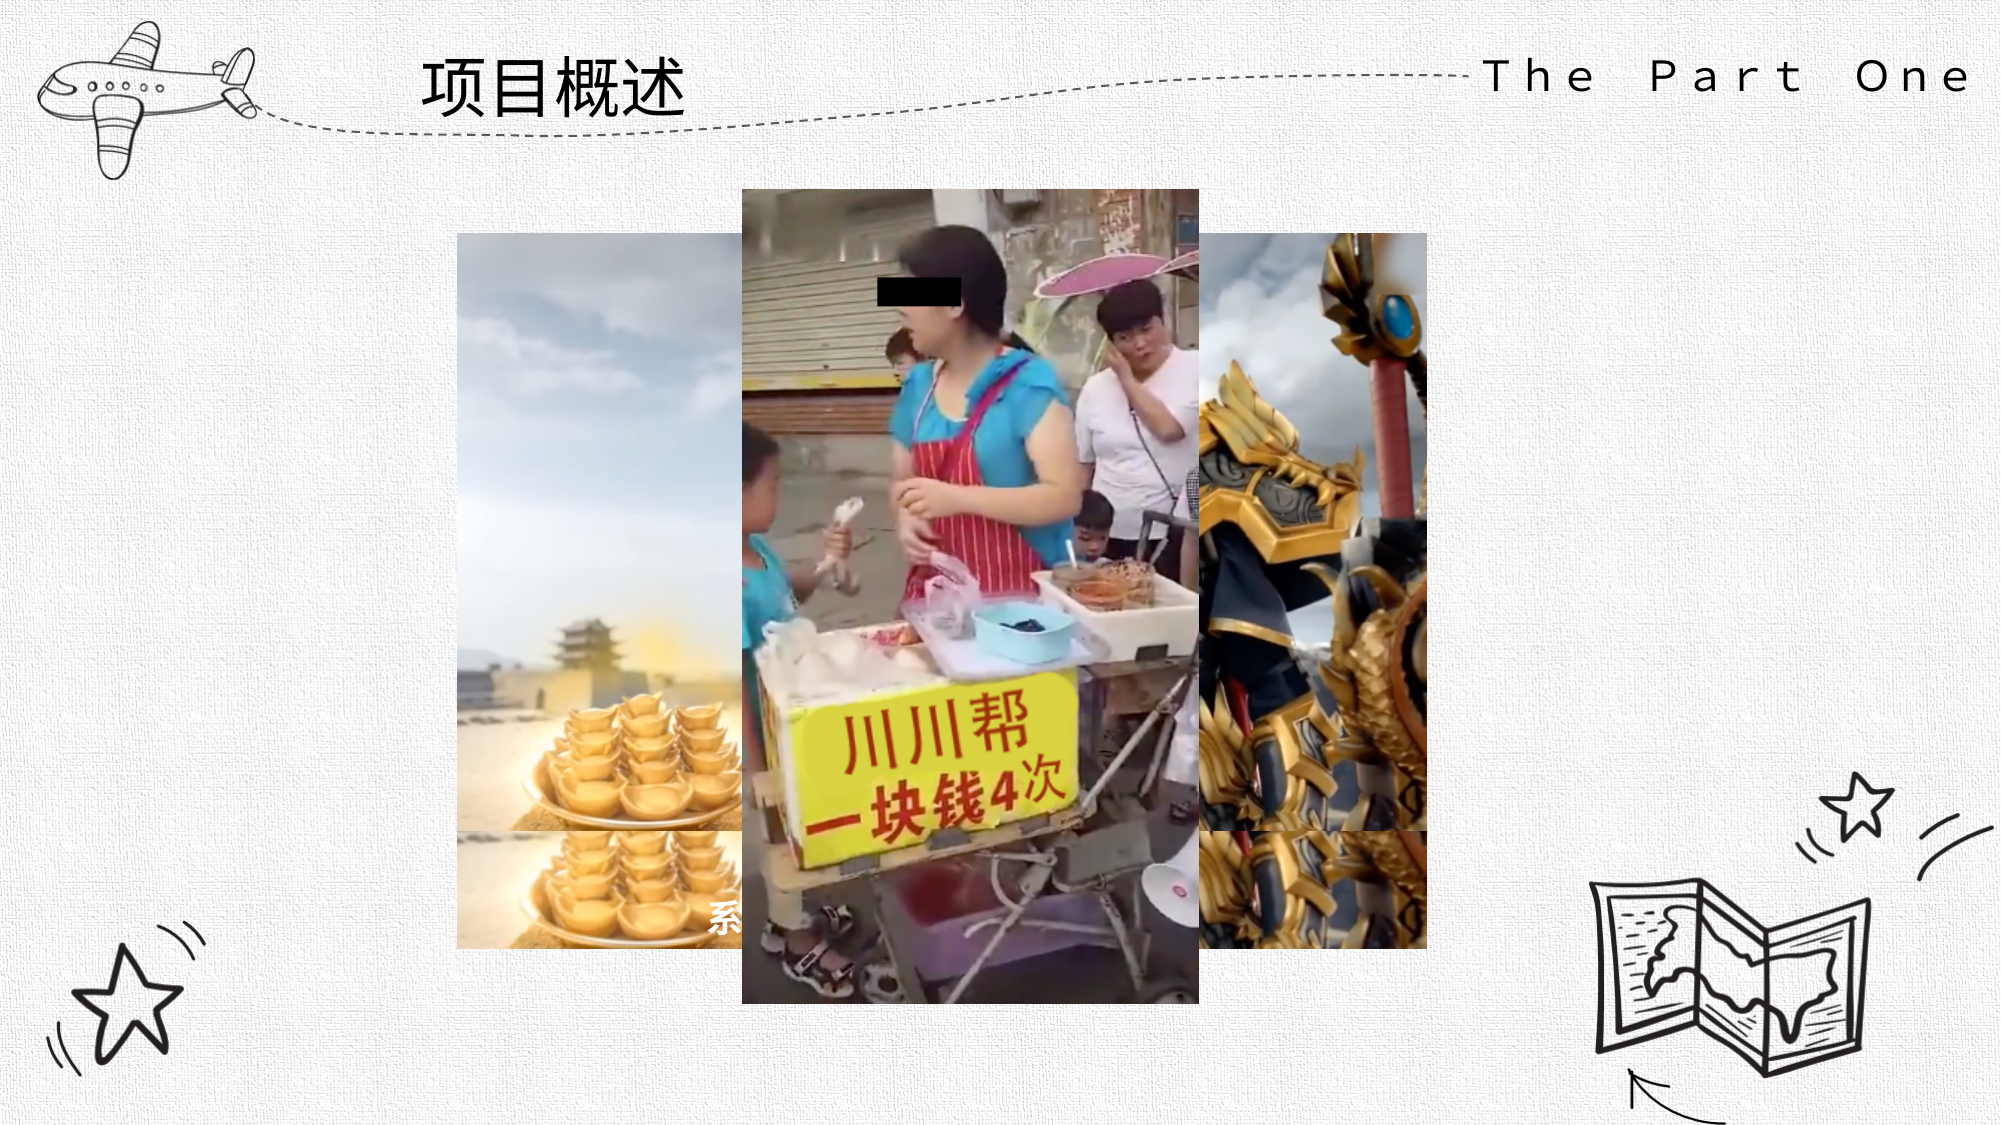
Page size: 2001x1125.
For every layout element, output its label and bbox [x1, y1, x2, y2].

text_box [457, 233, 742, 949]
picture [0, 0, 2001, 1125]
text_box [37, 21, 2000, 180]
text_box [1199, 233, 1427, 949]
text_box [742, 189, 1199, 1004]
